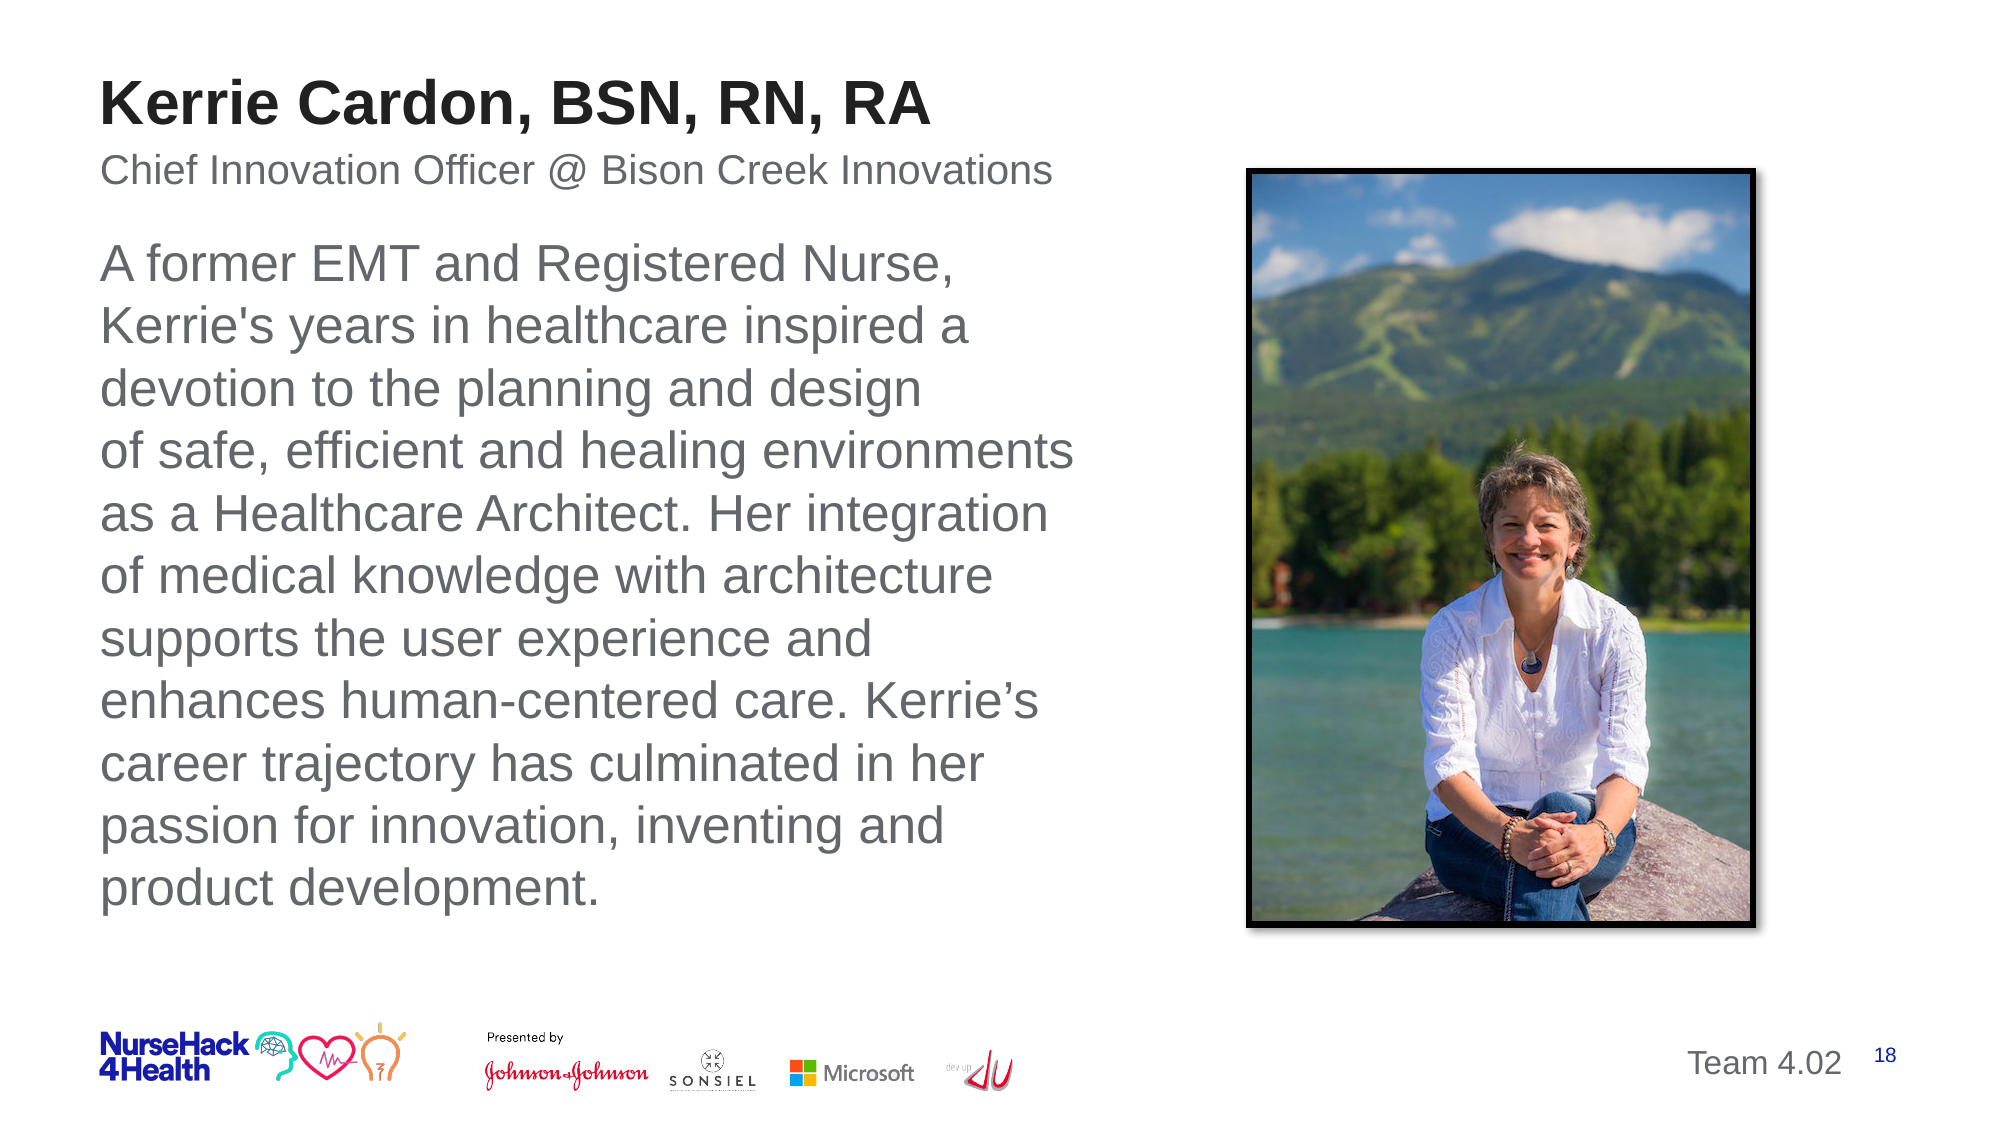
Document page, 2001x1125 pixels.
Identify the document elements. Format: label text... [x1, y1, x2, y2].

title Kerrie Cardon, BSN, RN, RA [99, 61, 1765, 139]
picture [1251, 173, 1751, 922]
picture [430, 1011, 1071, 1125]
slide_number 18 [1837, 1026, 1912, 1082]
list A former EMT and Registered Nurse, Kerrie's years in healthcare inspired a devotion to the planning and design of safe, efficient and healing environments as a Healthcare Architect. Her integration of medical knowledge with architecture supports the user experience and enhances human-centered care. Kerrie’s career trajectory has culminated in her passion for innovation, inventing and product development. [99, 228, 1099, 960]
text_box Team 4.02 [1687, 1041, 1884, 1082]
list Chief Innovation Officer @ Bison Creek Innovations [99, 141, 1901, 194]
